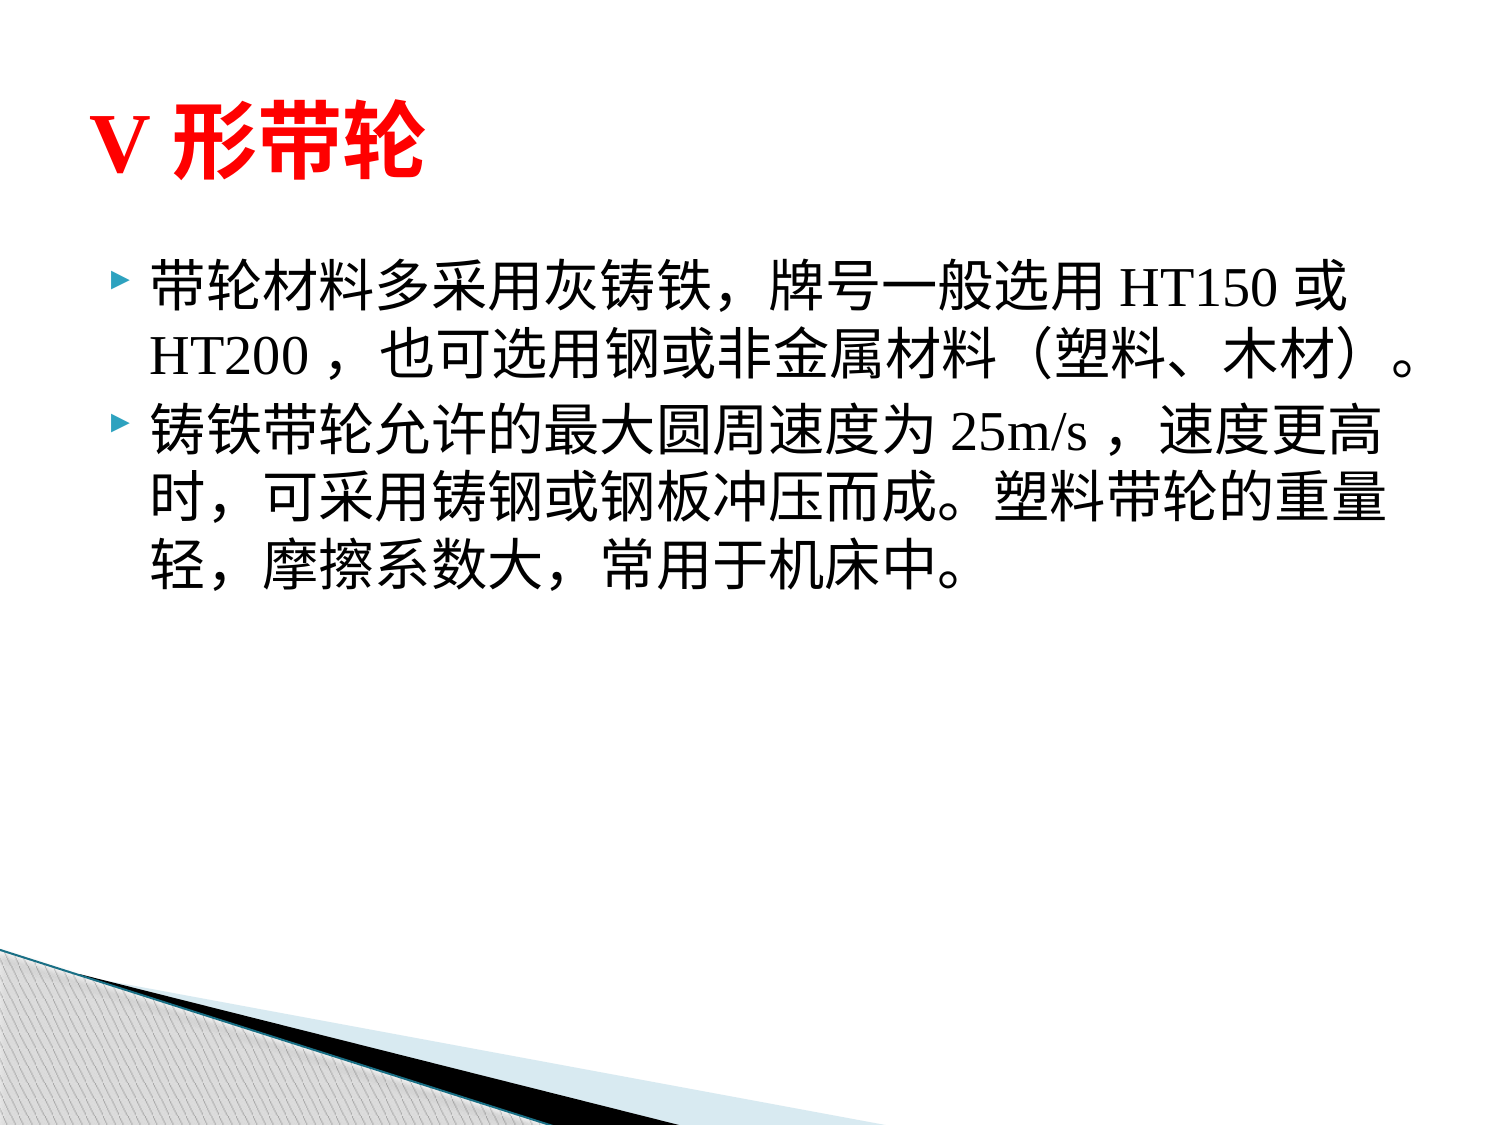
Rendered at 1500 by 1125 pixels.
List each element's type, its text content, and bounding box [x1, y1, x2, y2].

list 带轮材料多采用灰铸铁，牌号一般选用HT150或HT200，也可选用钢或非金属材料（塑料、木材）。 铸铁带轮允许的最大圆周速度为25m/s，速度更高时，可采用铸钢或钢板冲压而成。塑料带轮的重量轻，摩擦系数大，常用于机床中。 [74, 242, 1426, 986]
title V形带轮 [75, 45, 1425, 233]
